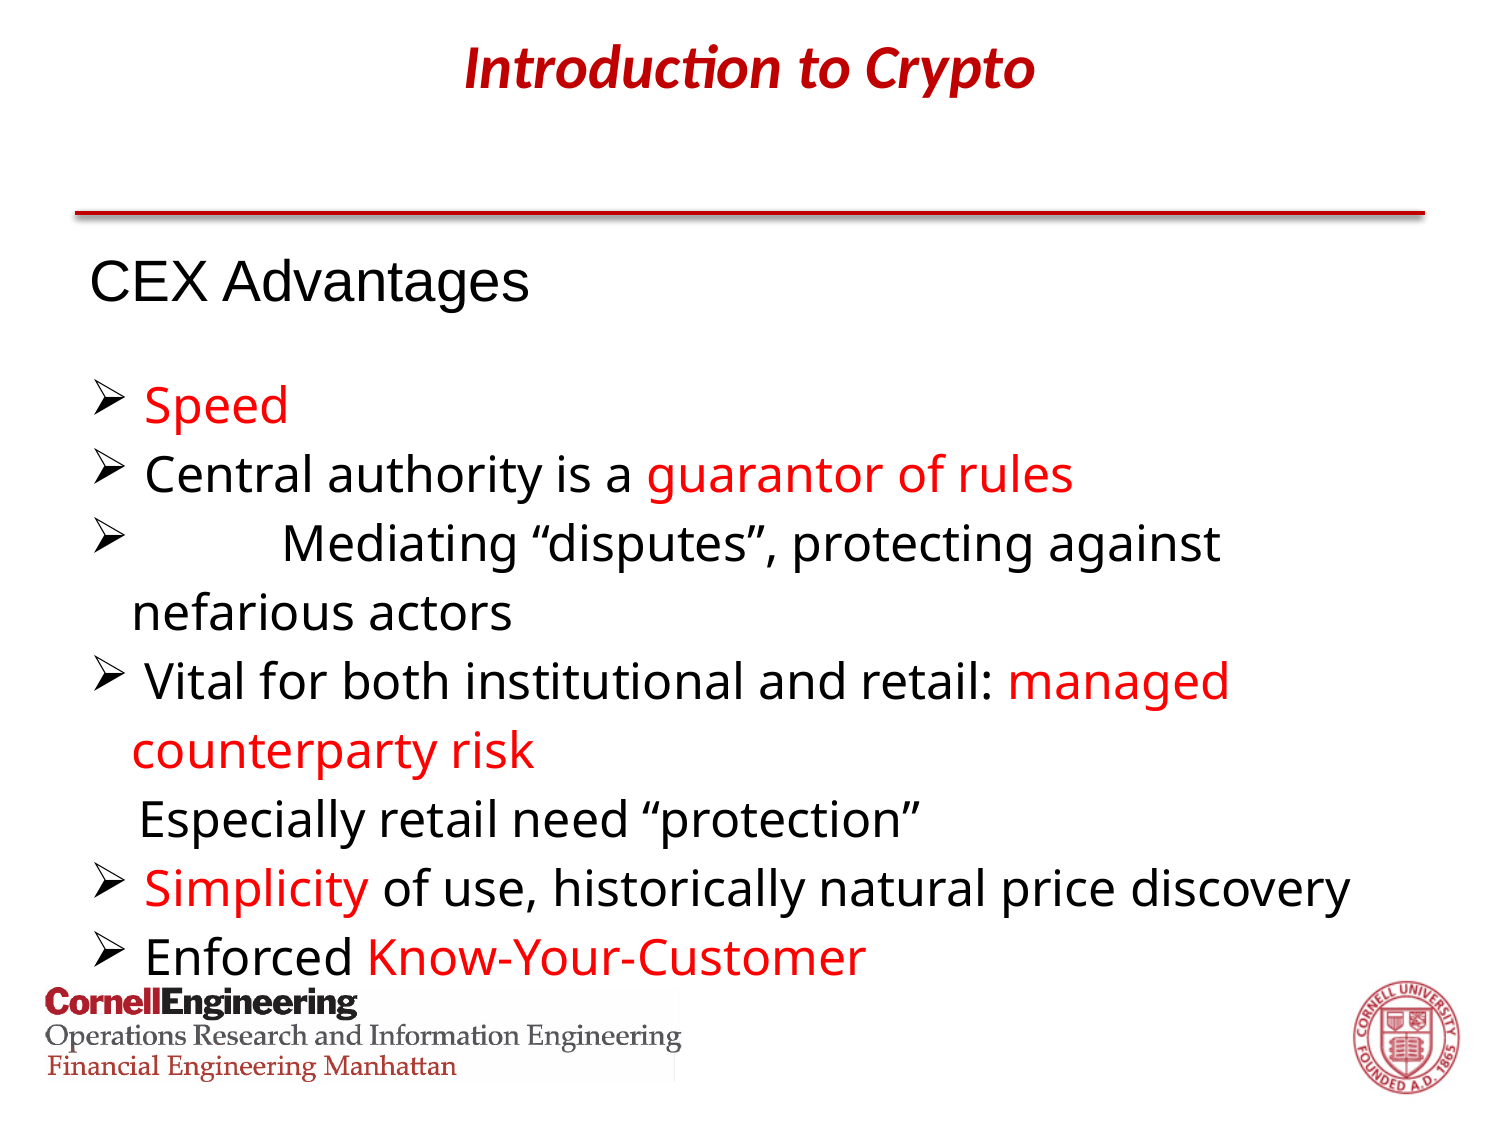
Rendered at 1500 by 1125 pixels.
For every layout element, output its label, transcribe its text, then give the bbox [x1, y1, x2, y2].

title Introduction to Crypto [75, 18, 1425, 207]
picture [45, 987, 828, 1082]
list CEX Advantages Speed Central authority is a guarantor of rules Mediating “disputes”, protecting against nefarious actors Vital for both institutional and retail: managed counterparty risk Especially retail need “protection” Simplicity of use, historically natural price discovery Enforced Know-Your-Customer [75, 224, 1425, 972]
picture [1320, 944, 1493, 1125]
